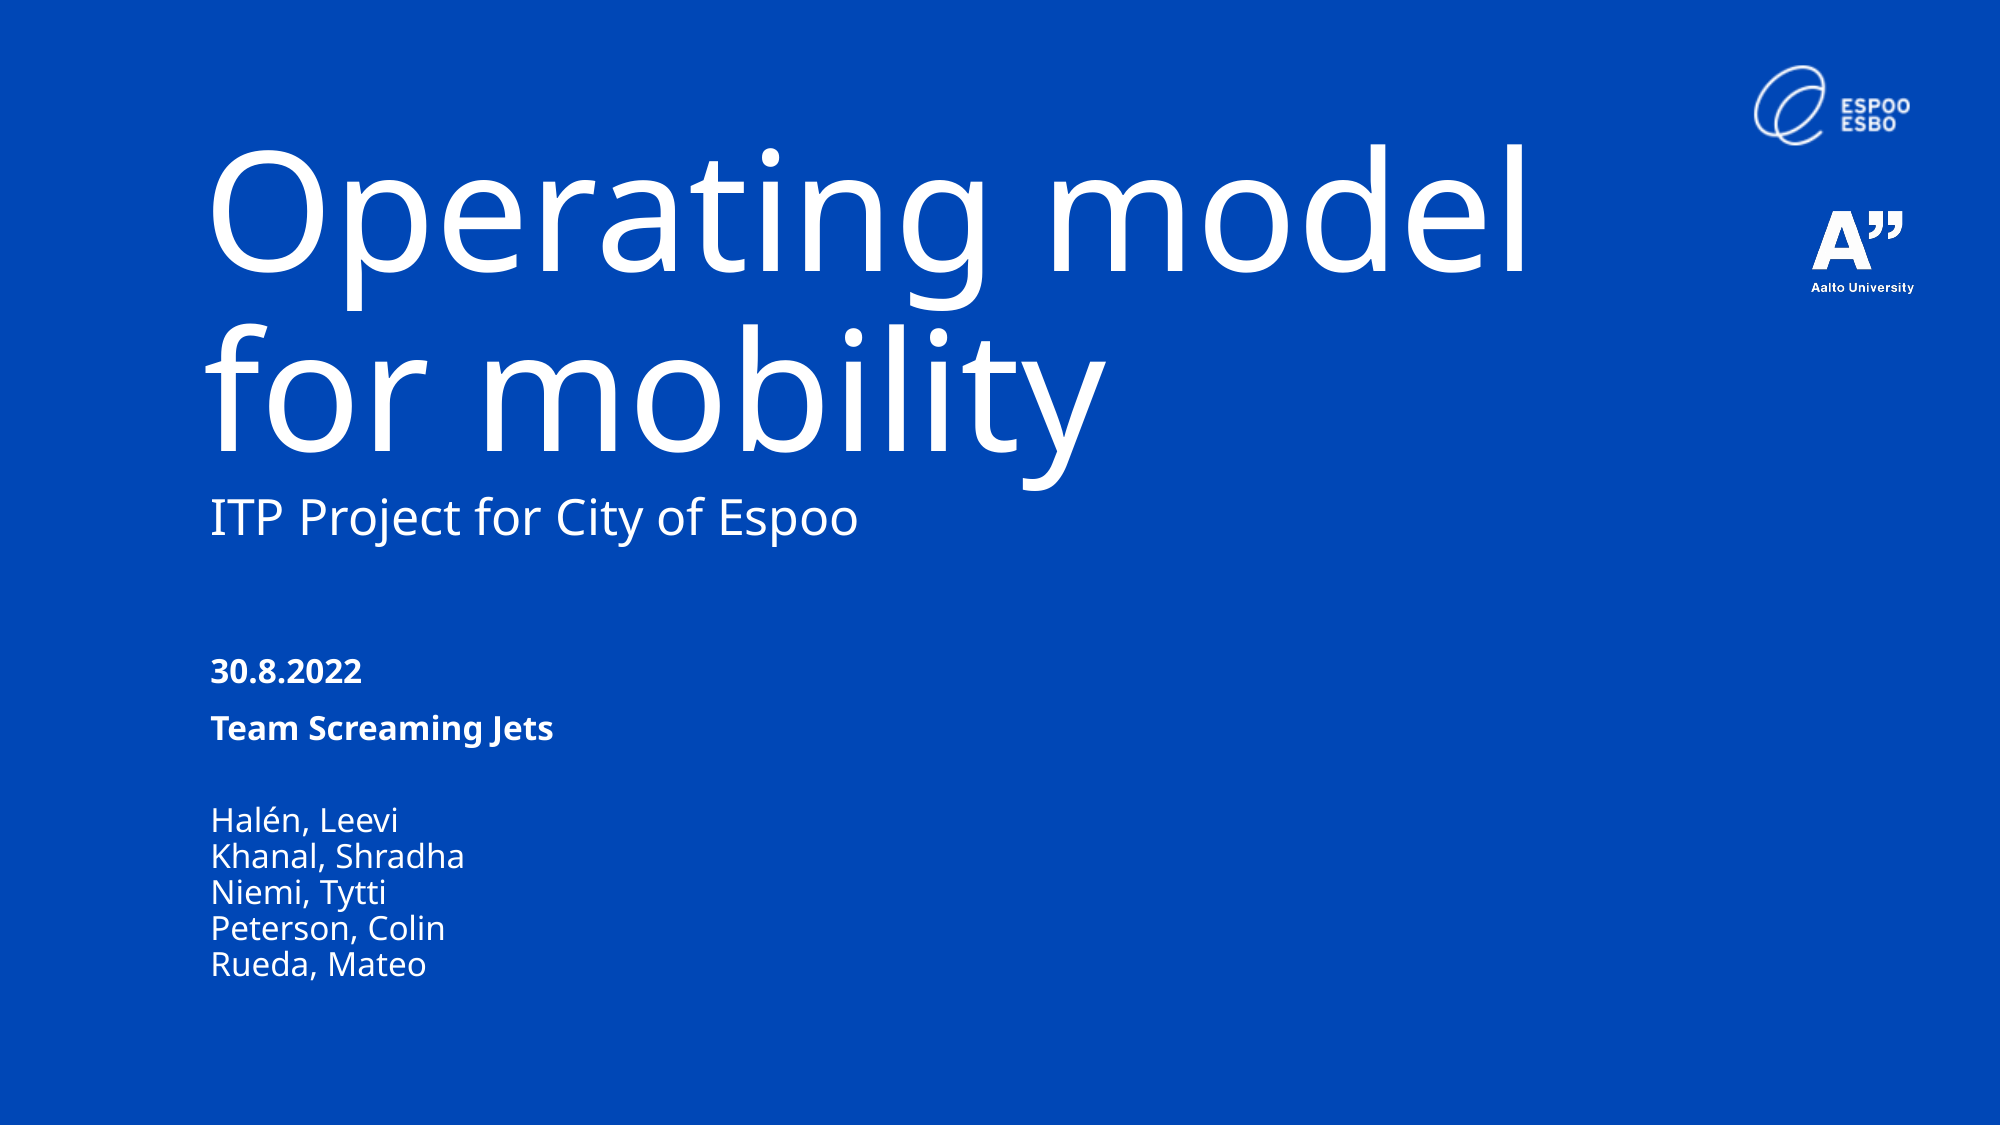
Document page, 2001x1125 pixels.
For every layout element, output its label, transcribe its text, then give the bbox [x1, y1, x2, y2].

picture [1701, 39, 1943, 199]
subtitle 30.8.2022 Team Screaming Jets Halén, Leevi Khanal, Shradha Niemi, Tytti Peterson, Colin Rueda, Mateo [195, 647, 1696, 919]
title Operating model for mobility [188, 103, 1689, 496]
text_box ITP Project for City of Espoo [195, 477, 1196, 553]
picture [1811, 210, 1914, 295]
